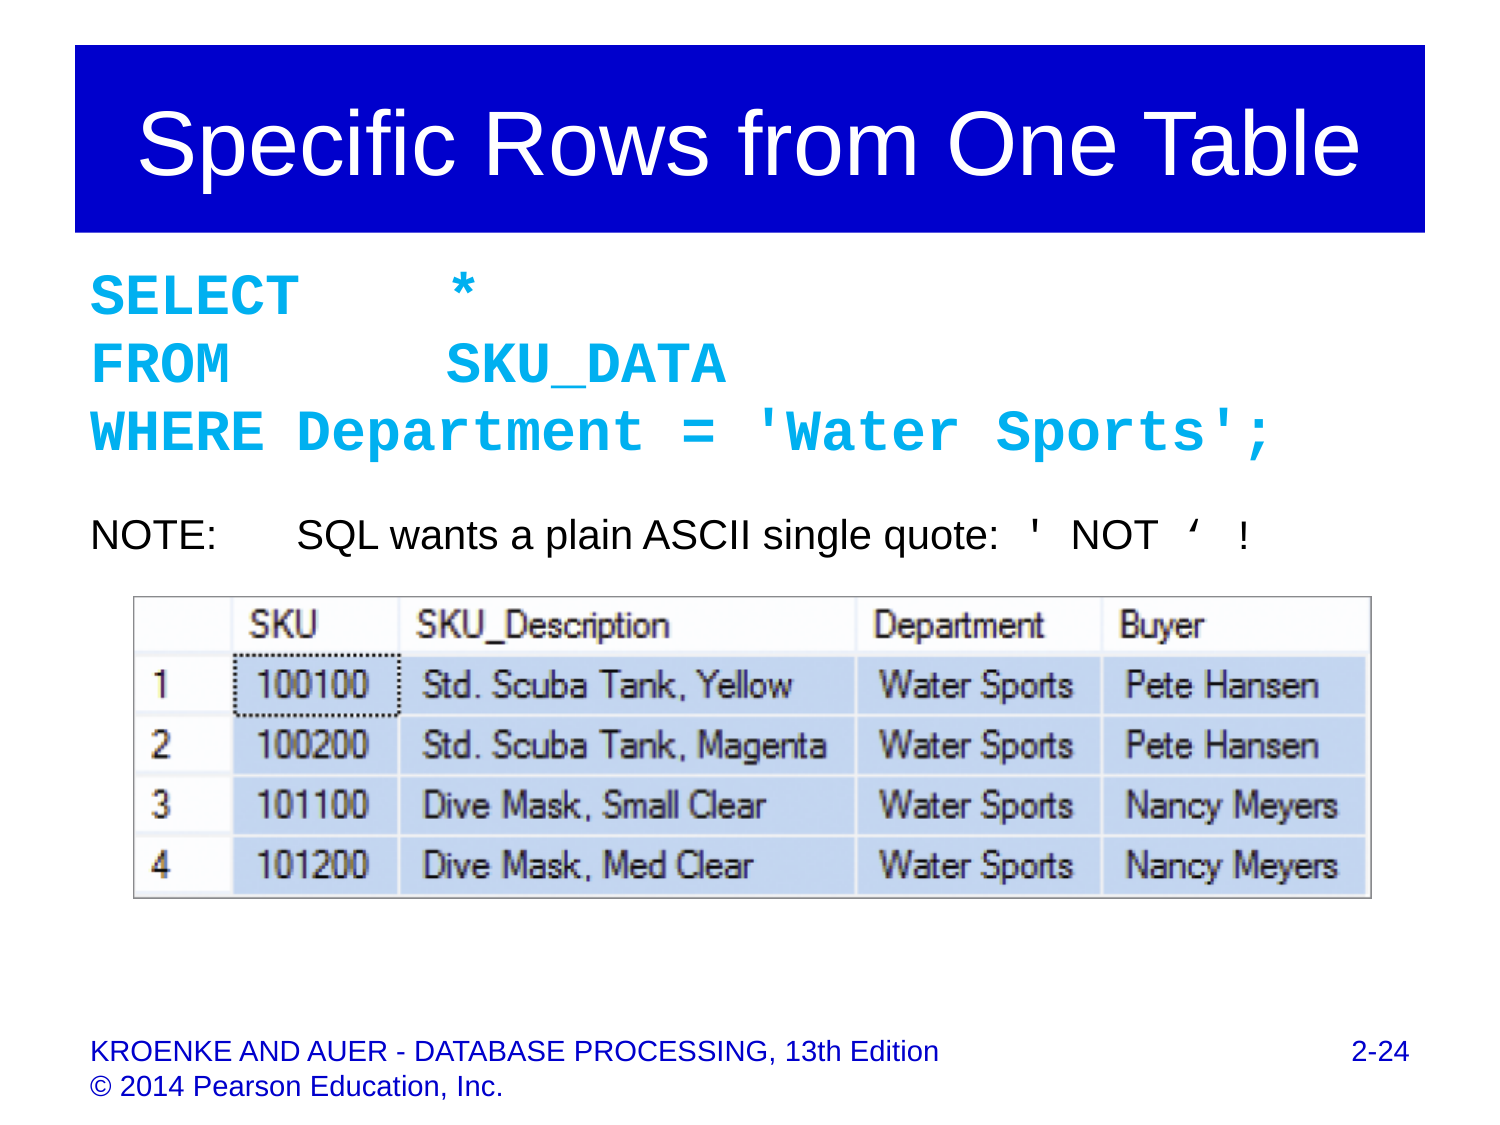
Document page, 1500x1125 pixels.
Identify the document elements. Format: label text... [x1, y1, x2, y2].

picture [133, 596, 1372, 899]
list SELECT * FROM SKU_DATA WHERE Department = 'Water Sports'; NOTE: SQL wants a plain ASCII single quote: ' NOT ‘ ! [74, 262, 1426, 576]
footer KROENKE AND AUER - DATABASE PROCESSING, 13th Edition © 2014 Pearson Education, Inc. [74, 1024, 976, 1104]
title Specific Rows from One Table [74, 44, 1426, 233]
slide_number 2-24 [1249, 1024, 1426, 1103]
